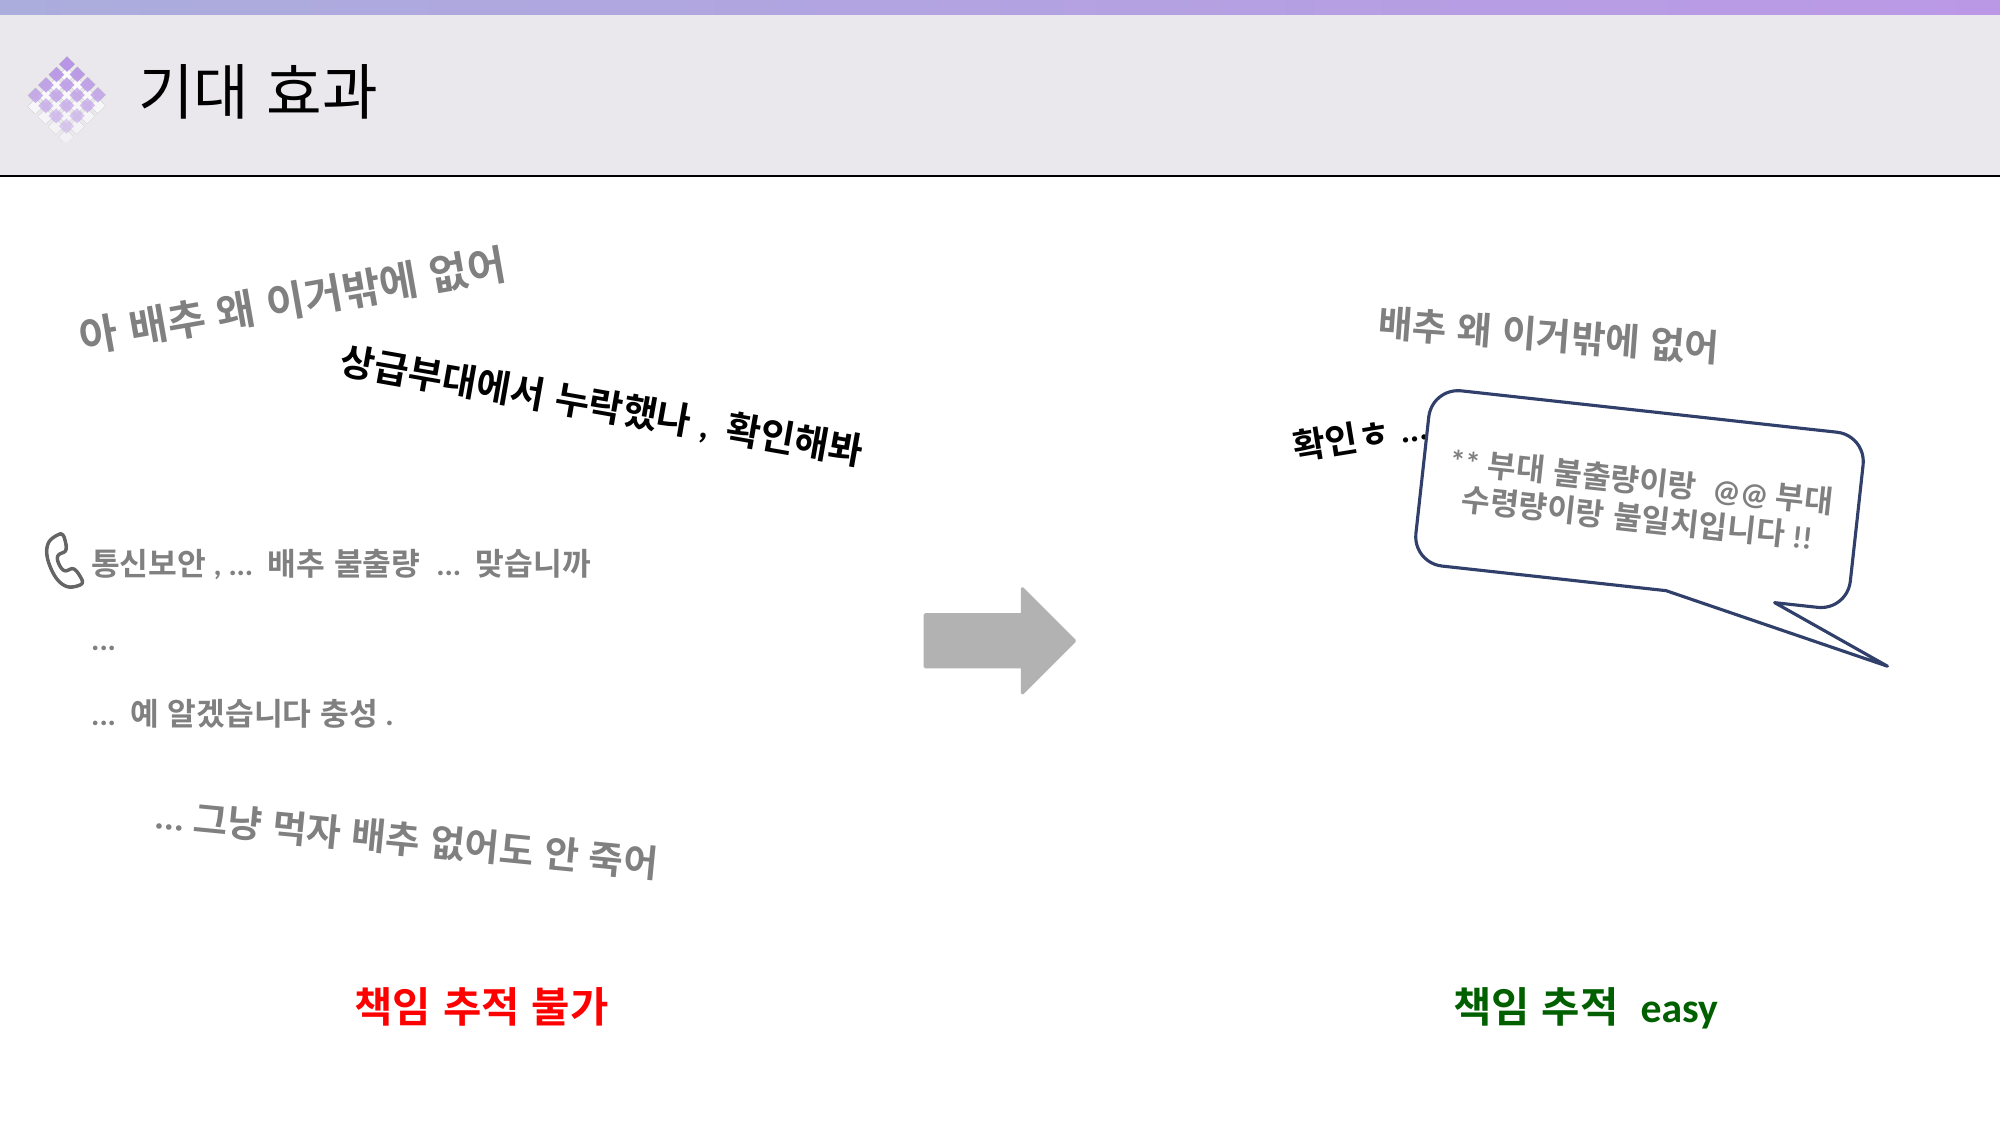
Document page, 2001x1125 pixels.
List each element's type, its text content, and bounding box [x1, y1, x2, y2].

picture [35, 532, 93, 590]
text_box 아 배추 왜 이거밖에 없어 [59, 210, 620, 372]
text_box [0, 0, 2000, 177]
text_box 책임 추적 easy [1438, 973, 1768, 1039]
text_box [923, 587, 1076, 695]
text_box 책임 추적 불가 [339, 973, 669, 1039]
text_box **부대 불출량이랑 @@부대 수령량이랑 불일치입니다!! [1414, 389, 1889, 668]
text_box 확인ㅎ... [1274, 393, 1441, 478]
text_box ...그냥 먹자 배추 없어도 안 죽어 [137, 782, 734, 901]
text_box 통신보안, ... 배추 불출량 ... 맞습니까 ... ... 예 알겠습니다 충성. [76, 536, 734, 739]
text_box 배추 왜 이거밖에 없어 [1361, 290, 1910, 392]
text_box 상급부대에서 누락했나, 확인해봐 [321, 326, 918, 490]
text_box 확인ㅎ... [1468, 341, 1767, 413]
